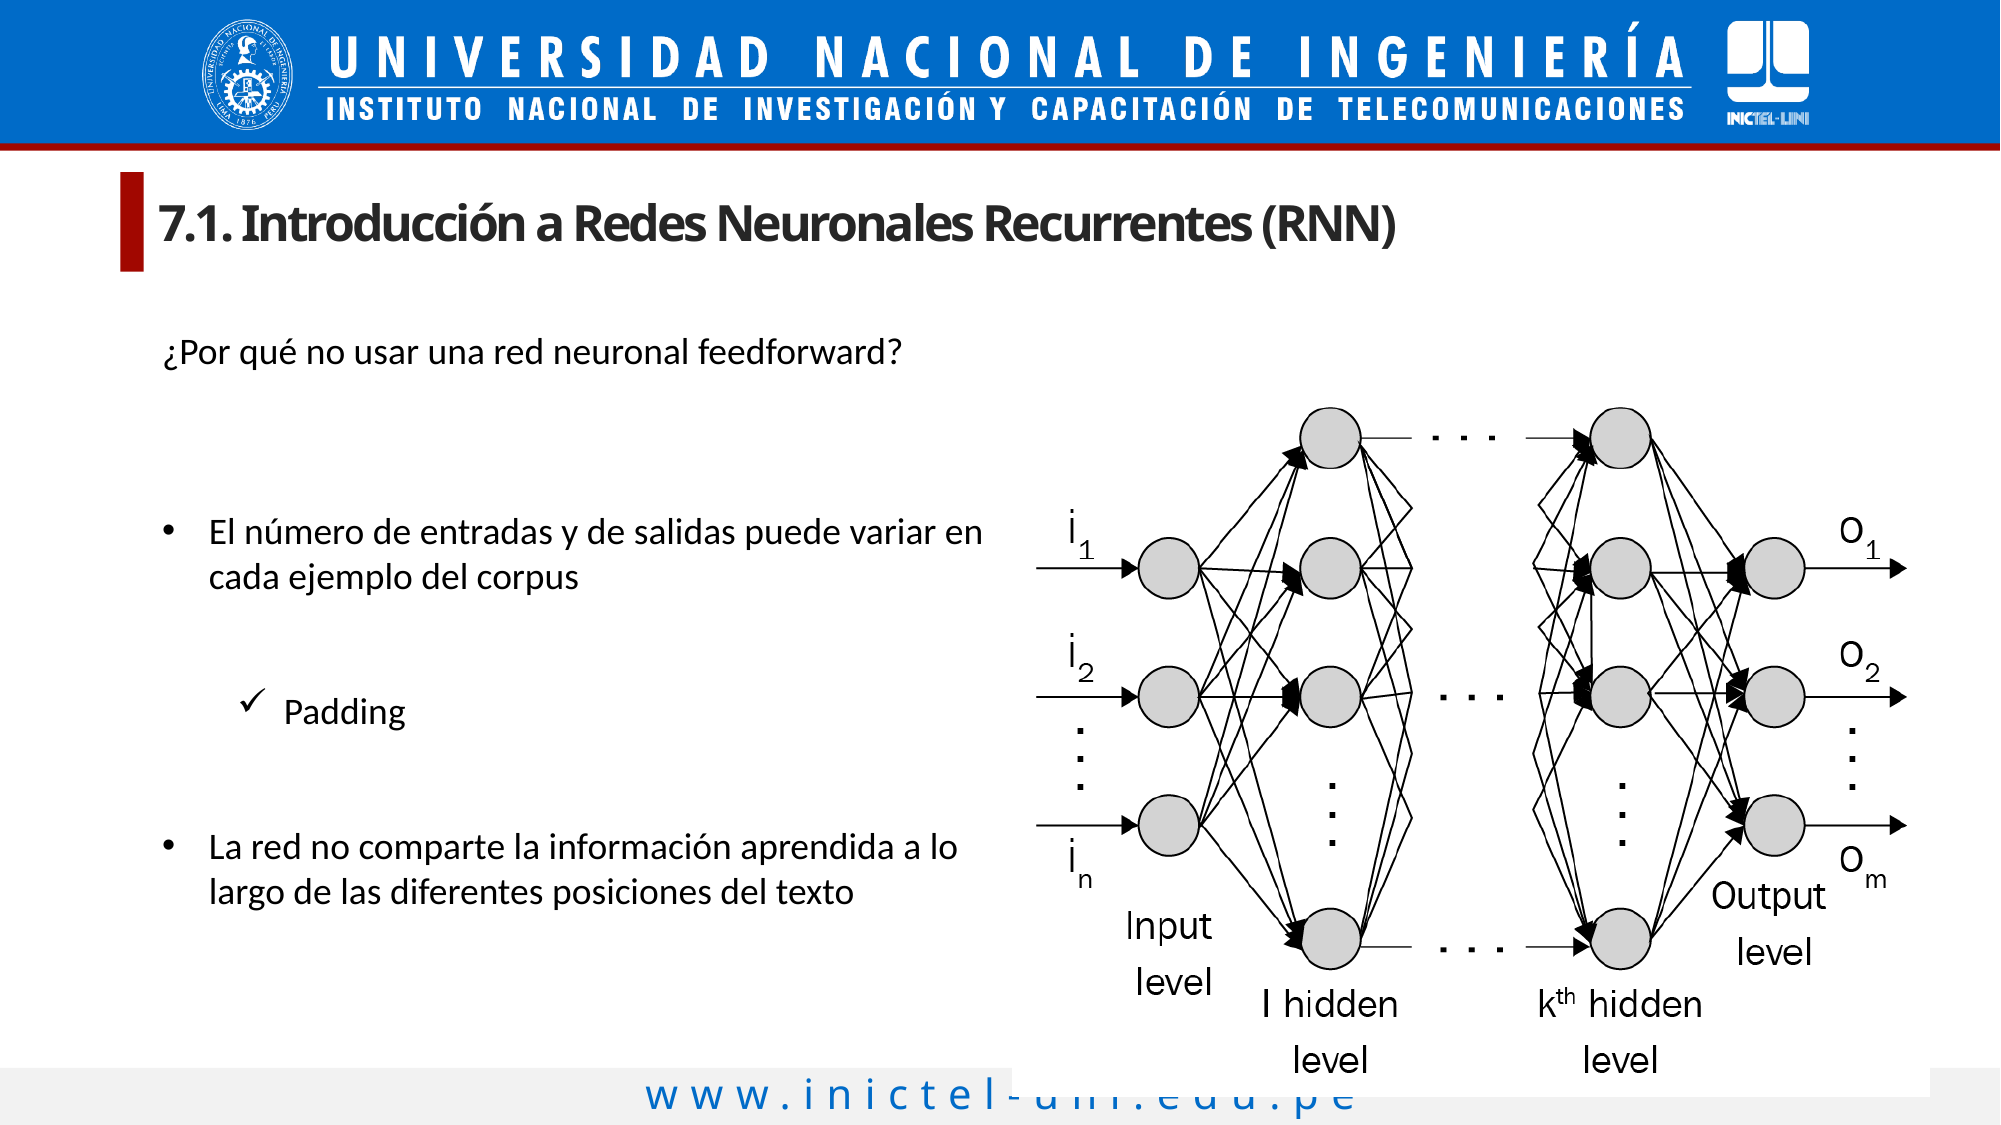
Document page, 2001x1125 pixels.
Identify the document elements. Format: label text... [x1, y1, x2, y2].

picture [201, 19, 1809, 130]
text_box ¿Por qué no usar una red neuronal feedforward? El número de entradas y de salidas puede variar en cada ejemplo del corpus Padding La red no comparte la información aprendida a lo largo de las diferentes posiciones del texto [147, 319, 1013, 919]
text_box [0, 1067, 2000, 1125]
text_box [119, 171, 145, 273]
text_box [0, 142, 2000, 152]
picture [1012, 379, 1930, 1097]
text_box [0, 0, 2000, 142]
text_box 7.1. Introducción a Redes Neuronales Recurrentes (RNN) [145, 183, 1882, 259]
